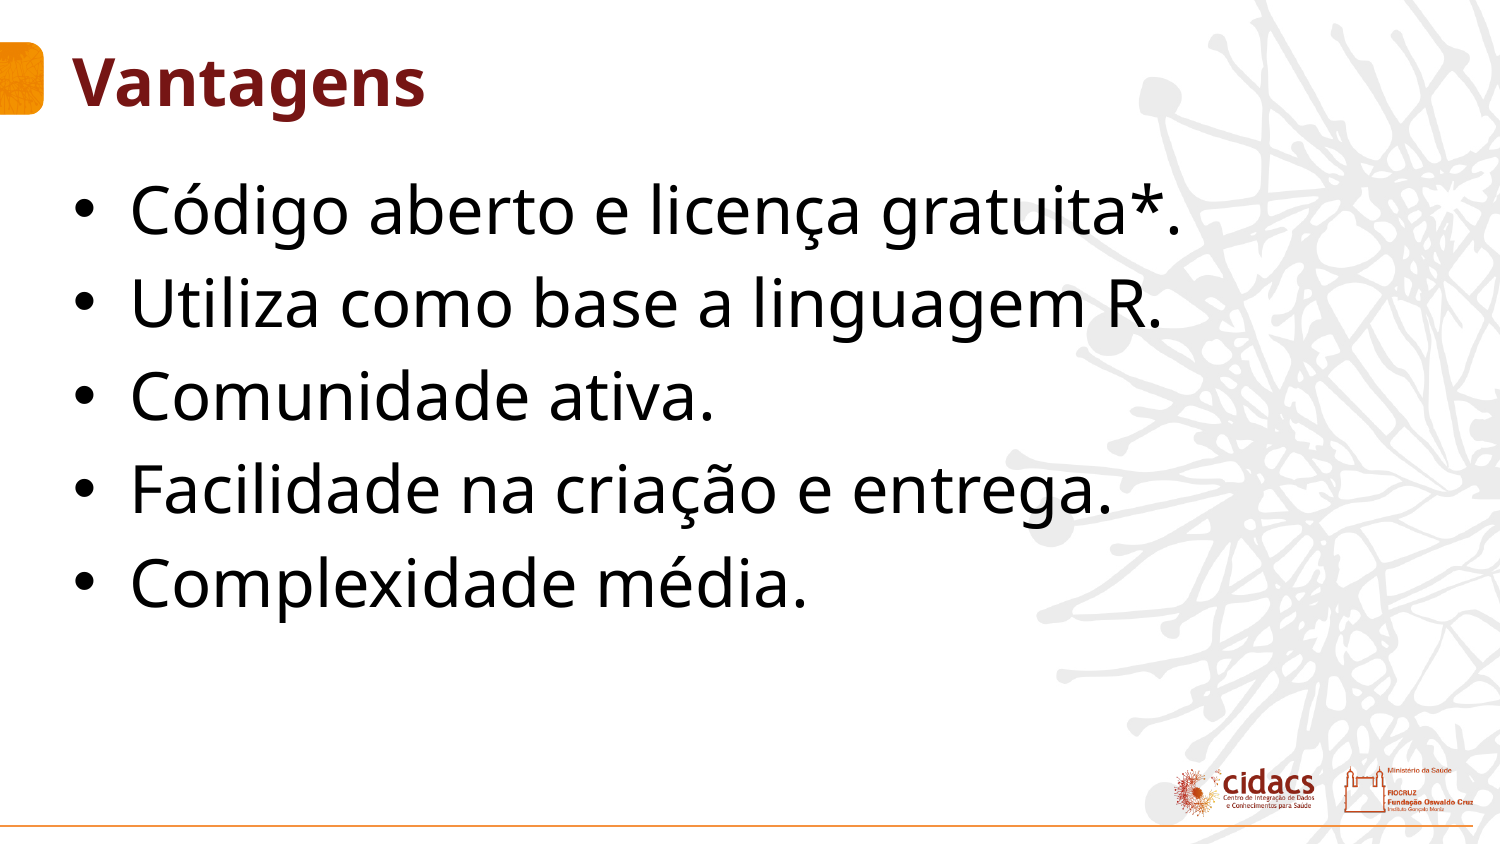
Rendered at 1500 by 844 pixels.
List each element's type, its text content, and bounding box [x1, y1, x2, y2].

list Código aberto e licença gratuita*. Utiliza como base a linguagem R. Comunidade ativa. Facilidade na criação e entrega. Complexidade média. [57, 159, 1472, 737]
picture [0, 42, 44, 115]
picture [1005, 0, 1500, 844]
title Vantagens [57, 39, 1472, 121]
